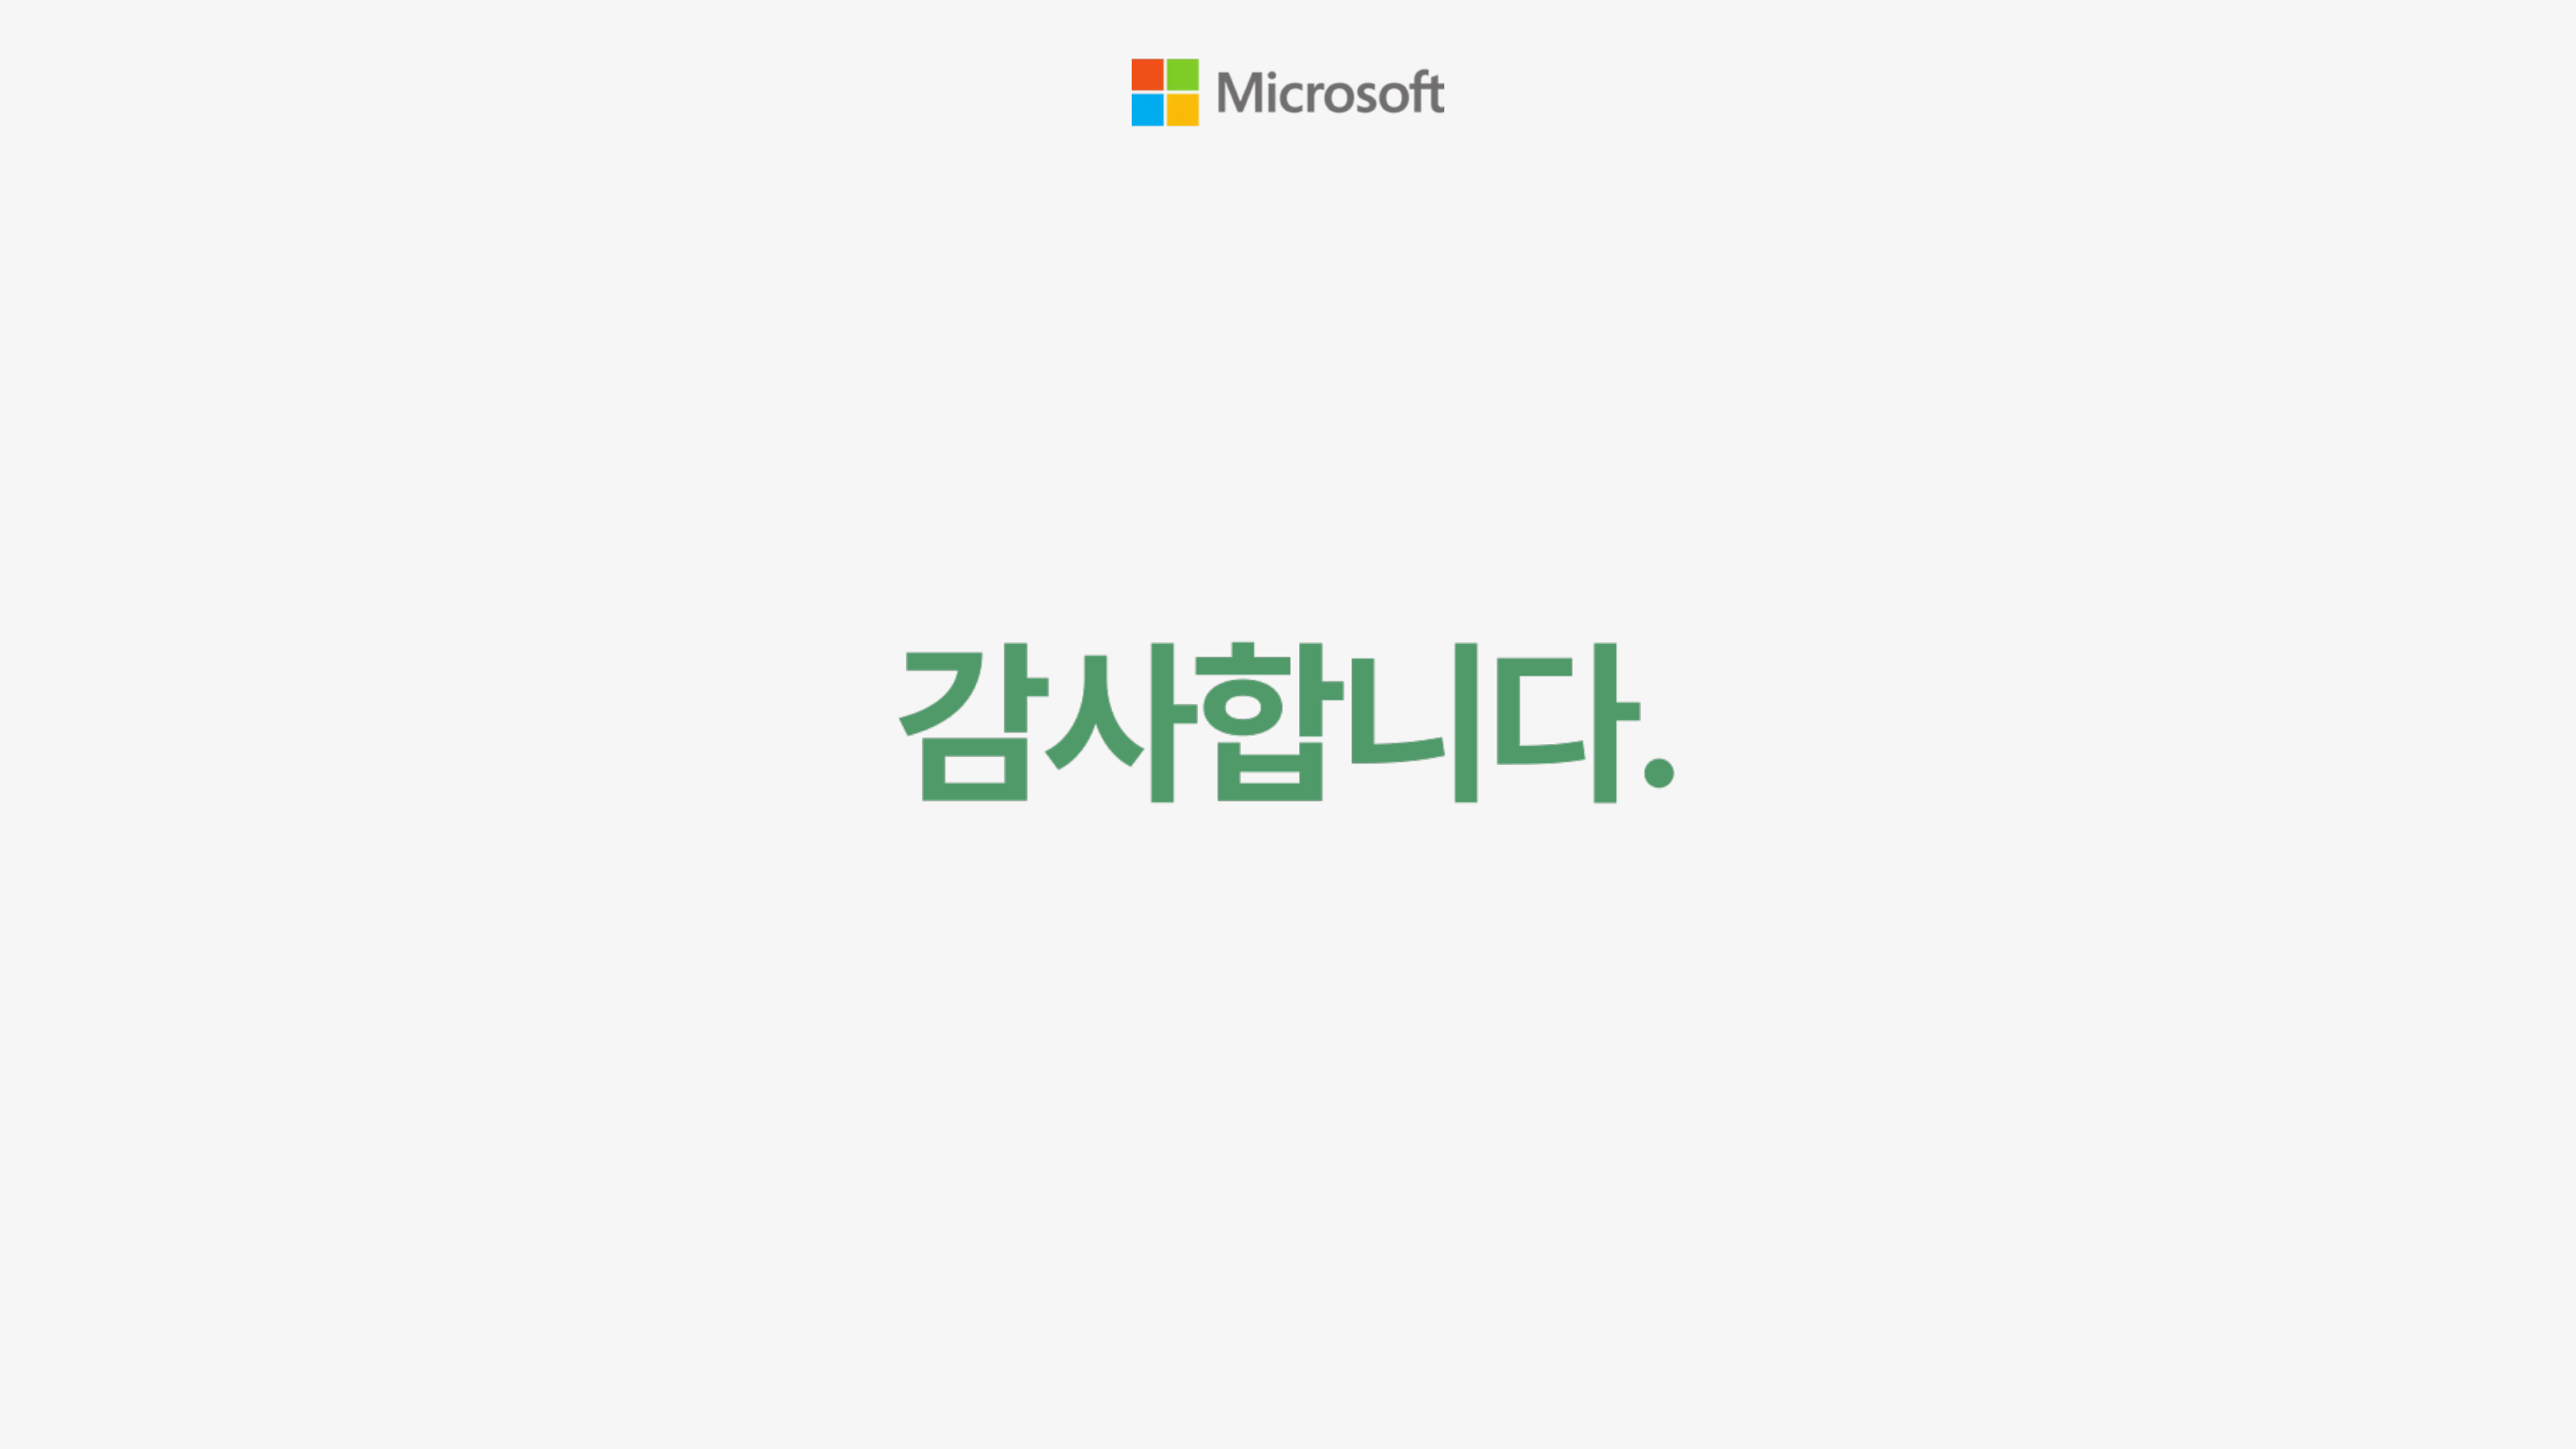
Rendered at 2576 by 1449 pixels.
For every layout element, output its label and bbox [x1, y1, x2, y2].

picture [266, 577, 2129, 972]
picture [1132, 52, 1444, 133]
